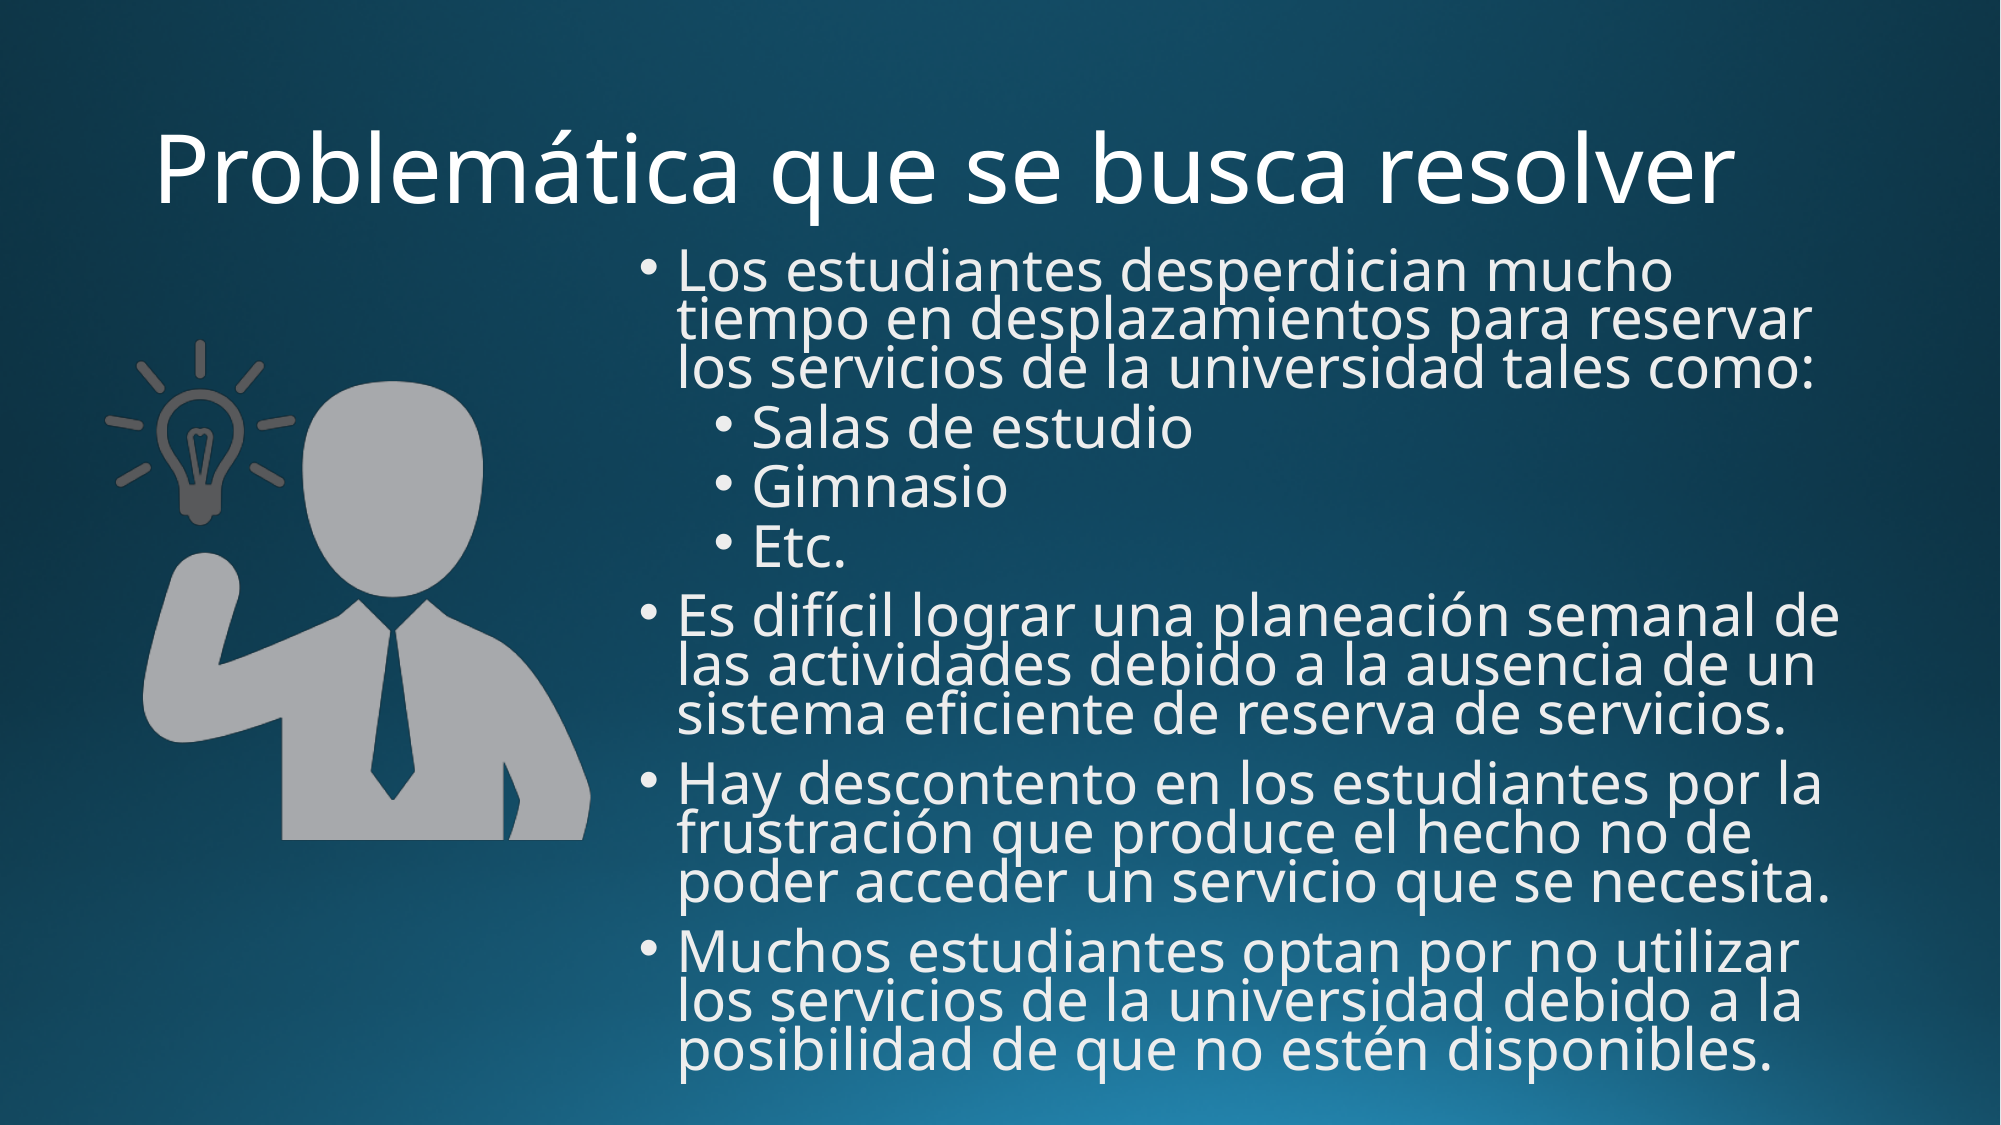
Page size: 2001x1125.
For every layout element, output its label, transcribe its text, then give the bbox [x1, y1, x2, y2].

list Los estudiantes desperdician mucho tiempo en desplazamientos para reservar los servicios de la universidad tales como: Salas de estudio Gimnasio Etc. Es difícil lograr una planeación semanal de las actividades debido a la ausencia de un sistema eficiente de reserva de servicios. Hay descontento en los estudiantes por la frustración que produce el hecho no de poder acceder un servicio que se necesita. Muchos estudiantes optan por no utilizar los servicios de la universidad debido a la posibilidad de que no estén disponibles. [623, 244, 1895, 1056]
picture [0, 0, 2001, 1125]
title Problemática que se busca resolver [137, 59, 1863, 278]
